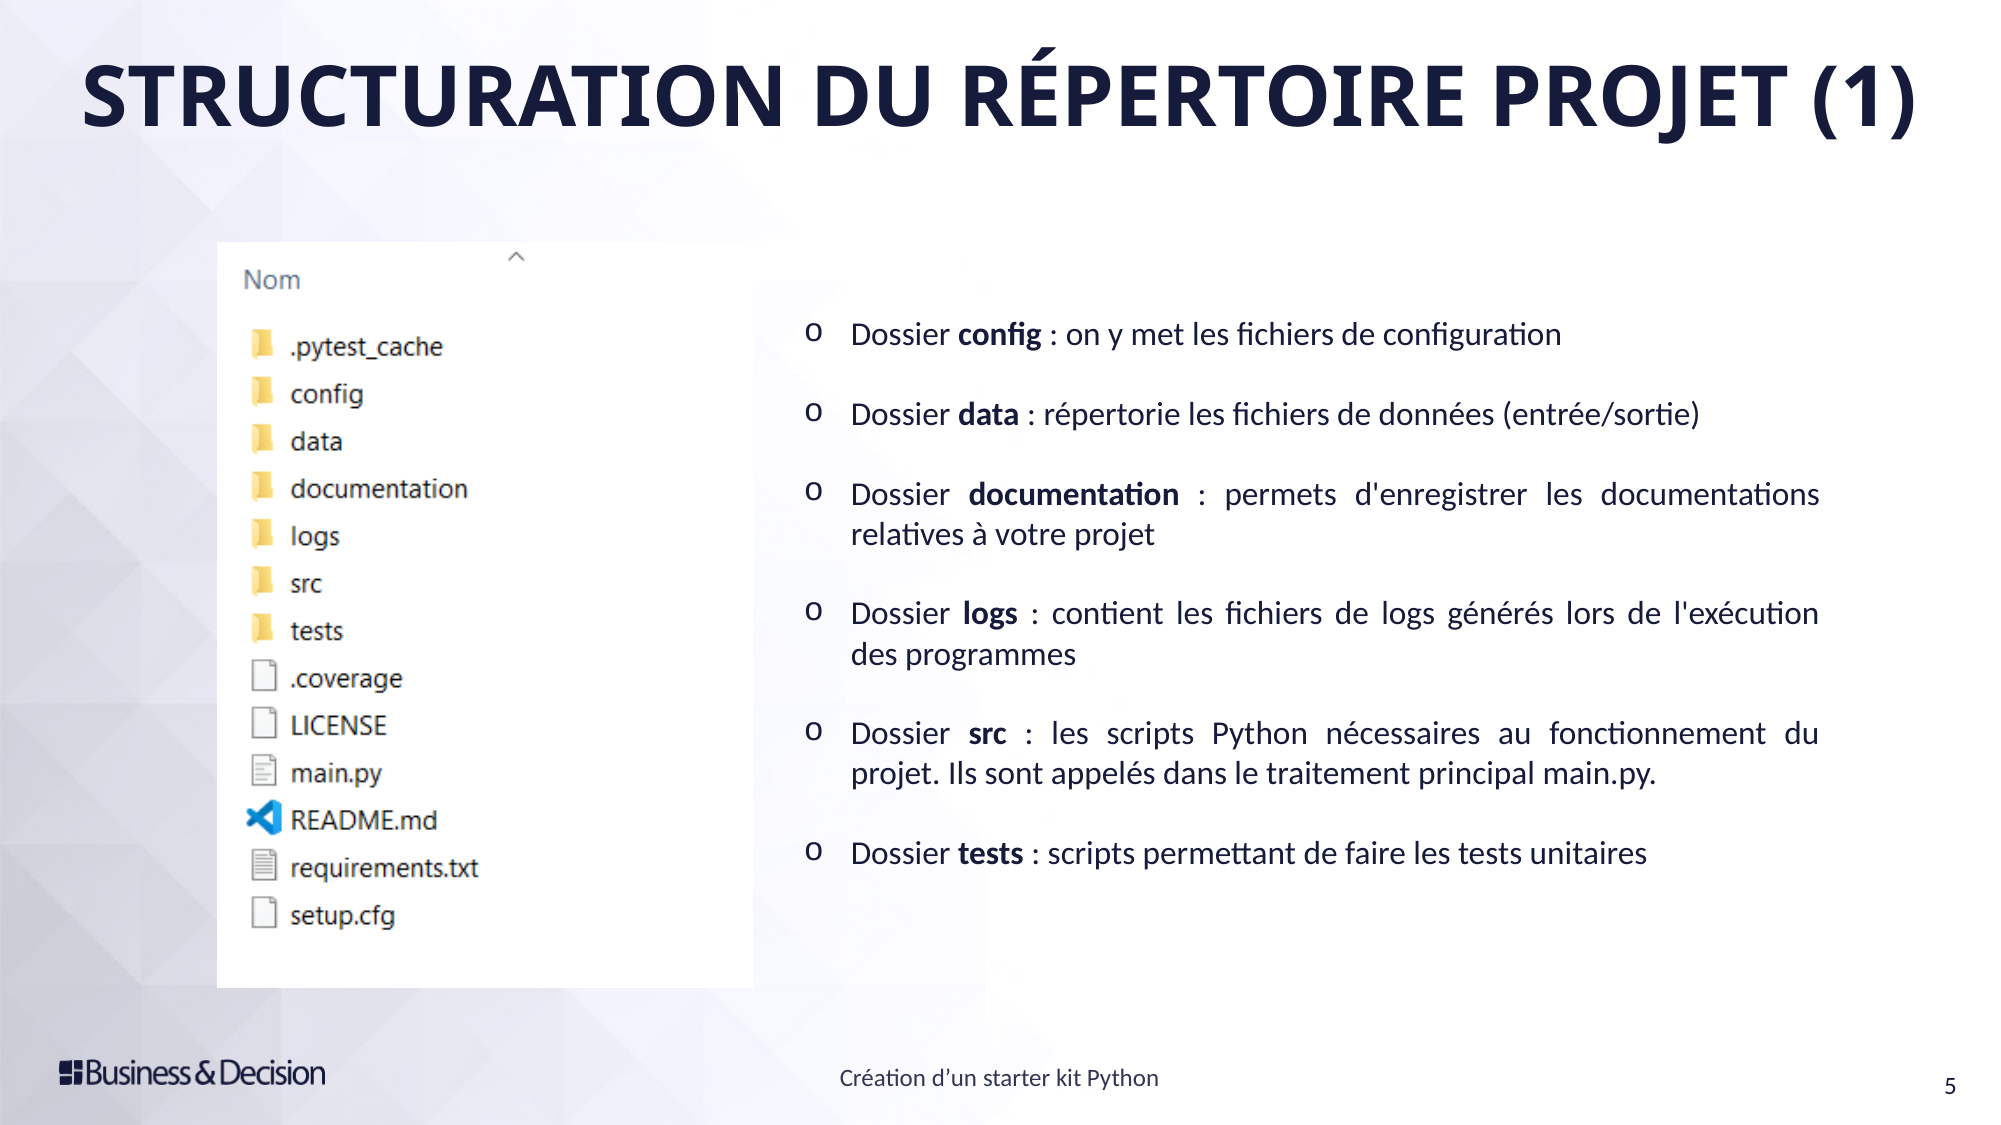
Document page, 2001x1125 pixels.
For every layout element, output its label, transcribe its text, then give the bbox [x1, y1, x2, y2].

text_box STRUCTURATION DU Répertoire projet (1) [0, 6, 2000, 193]
slide_number 5 [1521, 1054, 1972, 1115]
text_box Dossier config : on y met les fichiers de configuration Dossier data : répertorie les fichiers de données (entrée/sortie) Dossier documentation : permets d'enregistrer les documentations relatives à votre projet Dossier logs : contient les fichiers de logs générés lors de l'exécution des programmes Dossier src : les scripts Python nécessaires au fonctionnement du projet. Ils sont appelés dans le traitement principal main.py. Dossier tests : scripts permettant de faire les tests unitaires [789, 304, 1836, 919]
footer Création d’un starter kit Python [662, 1046, 1338, 1107]
picture [0, 0, 2001, 1125]
